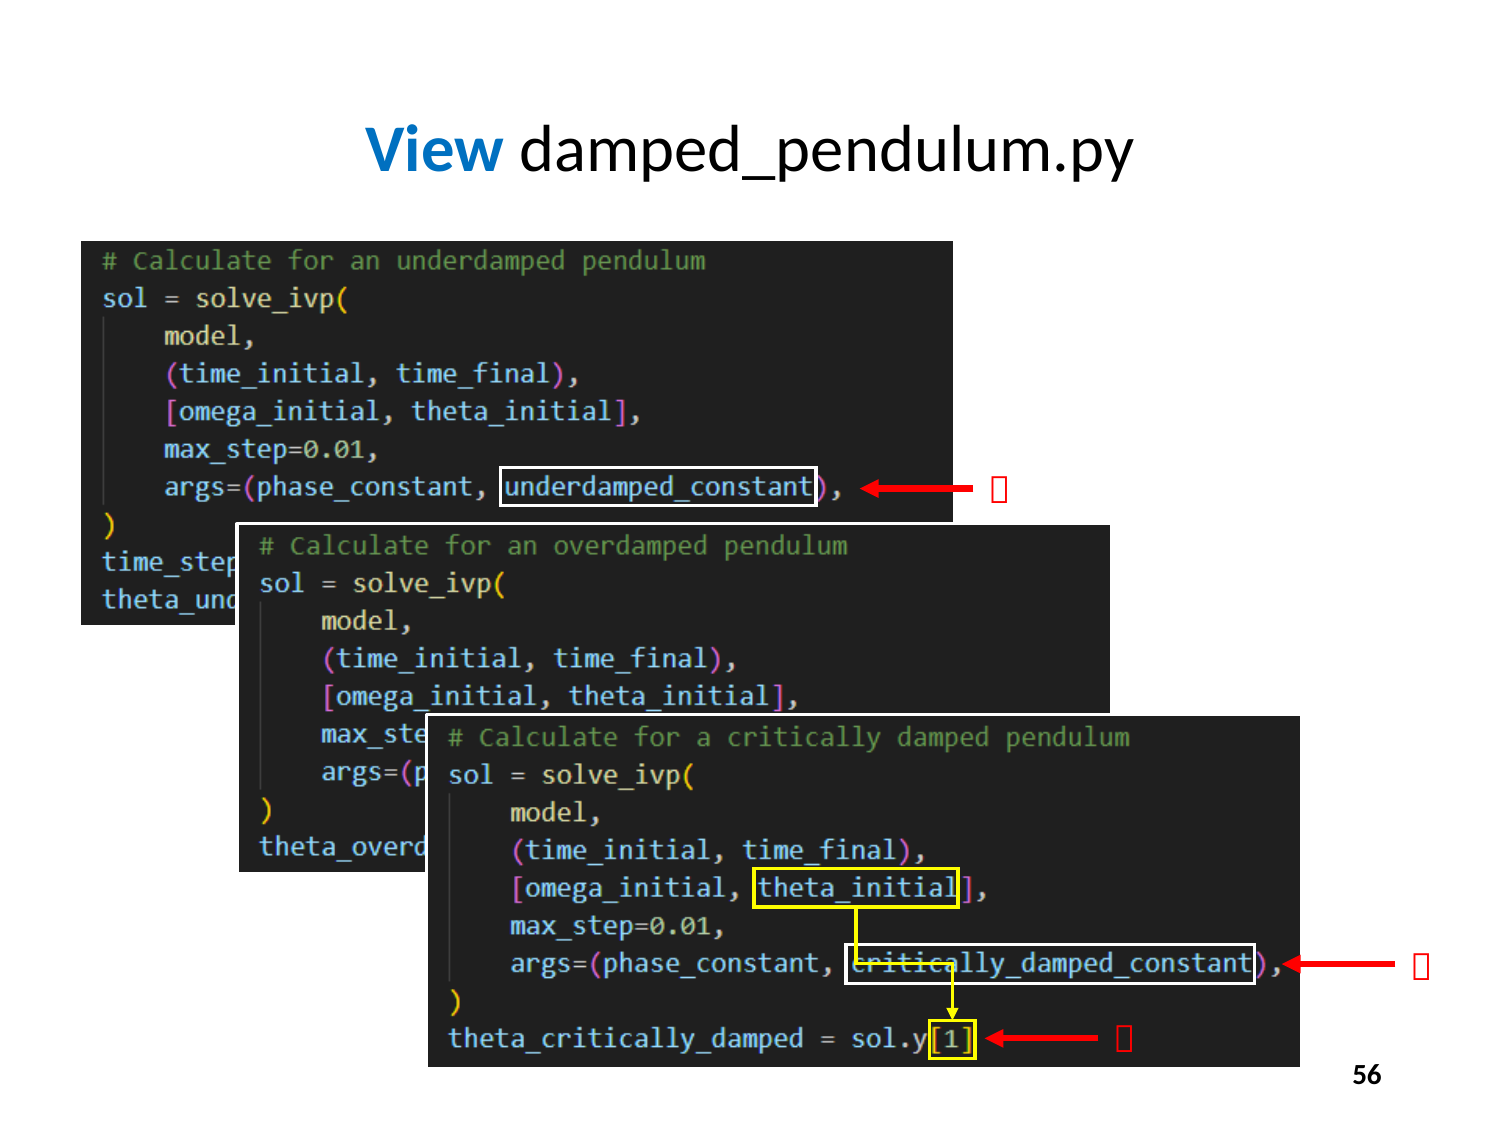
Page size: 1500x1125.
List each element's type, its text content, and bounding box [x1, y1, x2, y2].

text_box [859, 458, 1037, 519]
title View damped_pendulum.py [103, 59, 1397, 241]
picture [80, 240, 1300, 1068]
slide_number 56 [1059, 1042, 1397, 1103]
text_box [1281, 935, 1459, 997]
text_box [984, 1007, 1162, 1068]
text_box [847, 915, 961, 1012]
